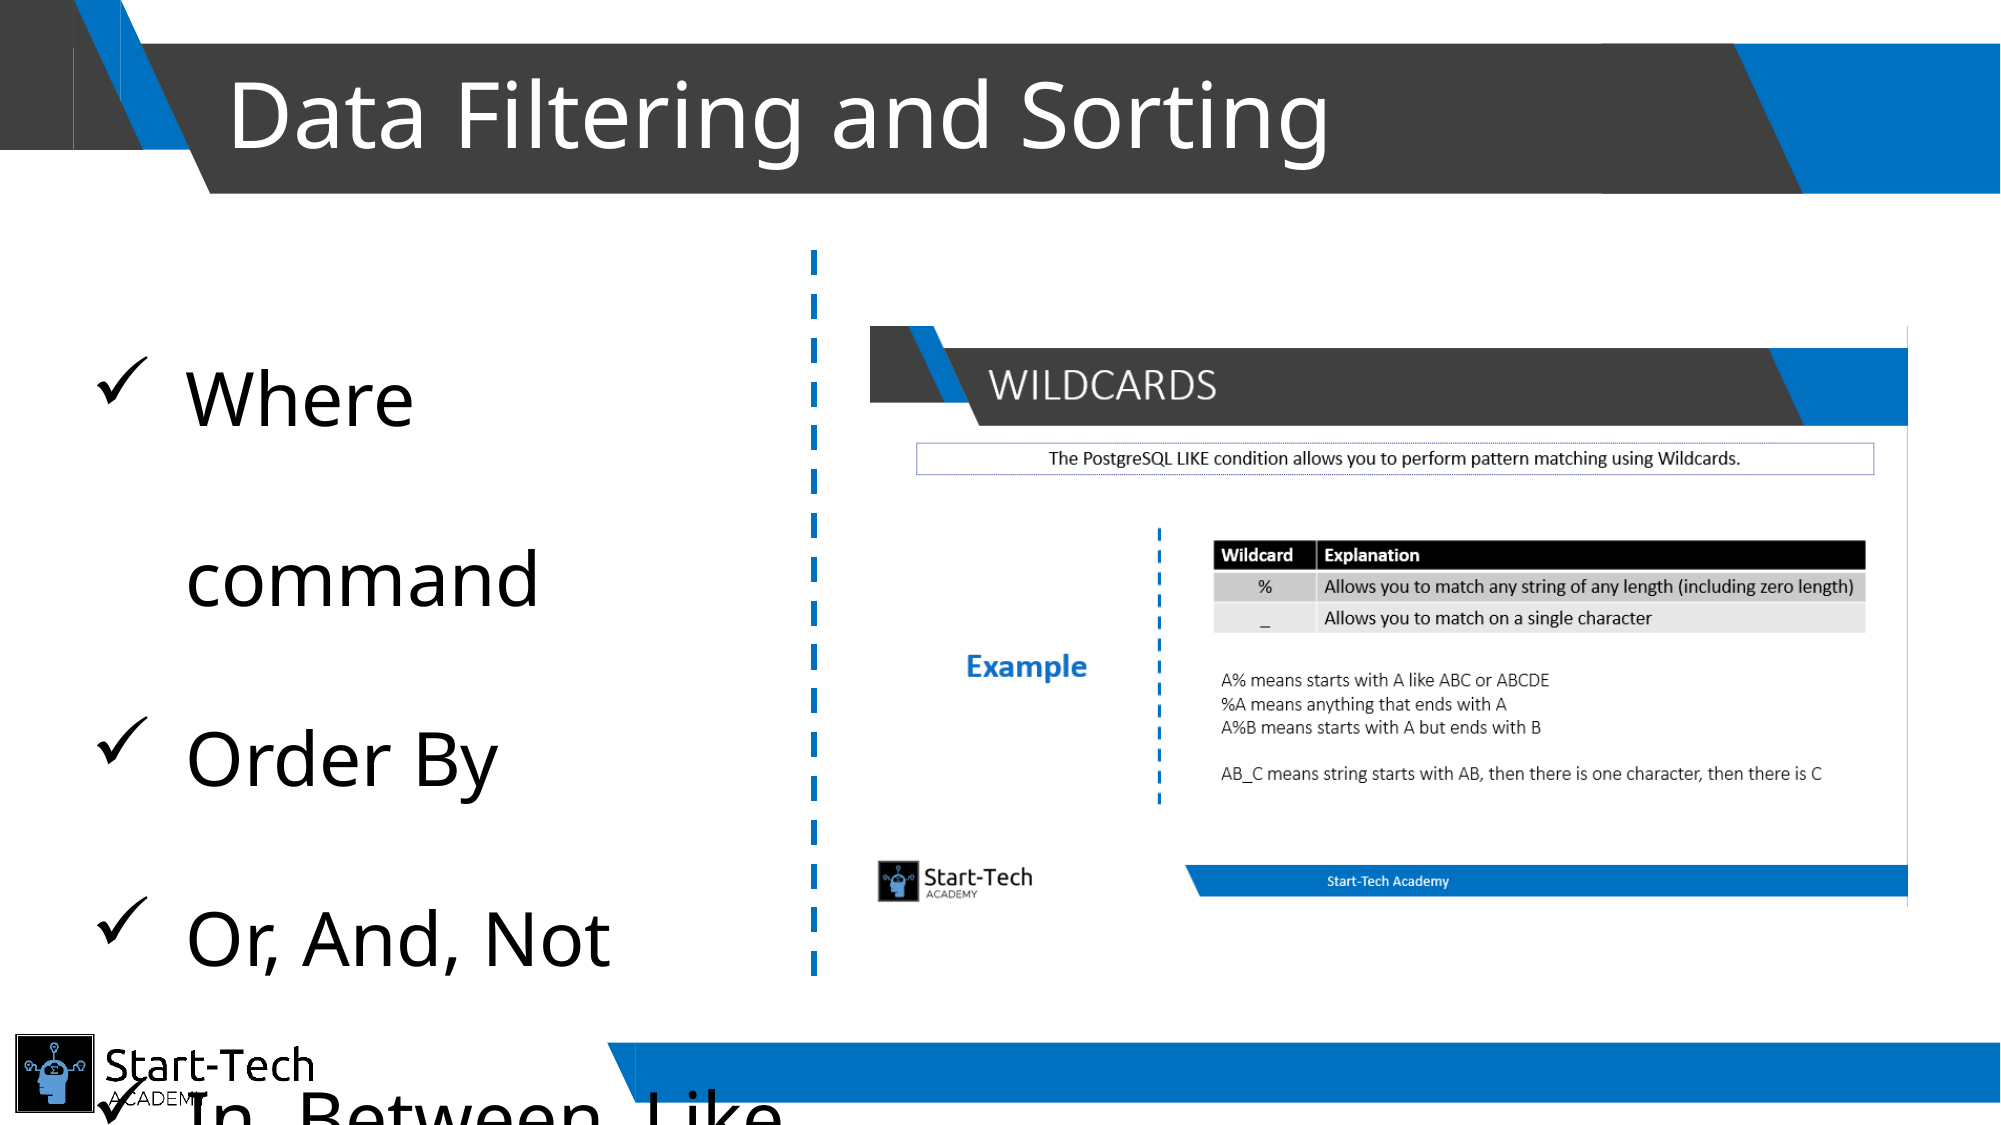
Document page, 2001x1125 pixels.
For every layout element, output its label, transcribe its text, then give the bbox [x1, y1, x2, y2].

picture [5, 1023, 76, 1123]
text_box Where command Order By Or, And, Not In, Between, Like [76, 254, 807, 1125]
title Data Filtering and Sorting [211, 9, 1734, 228]
picture [870, 326, 1908, 907]
